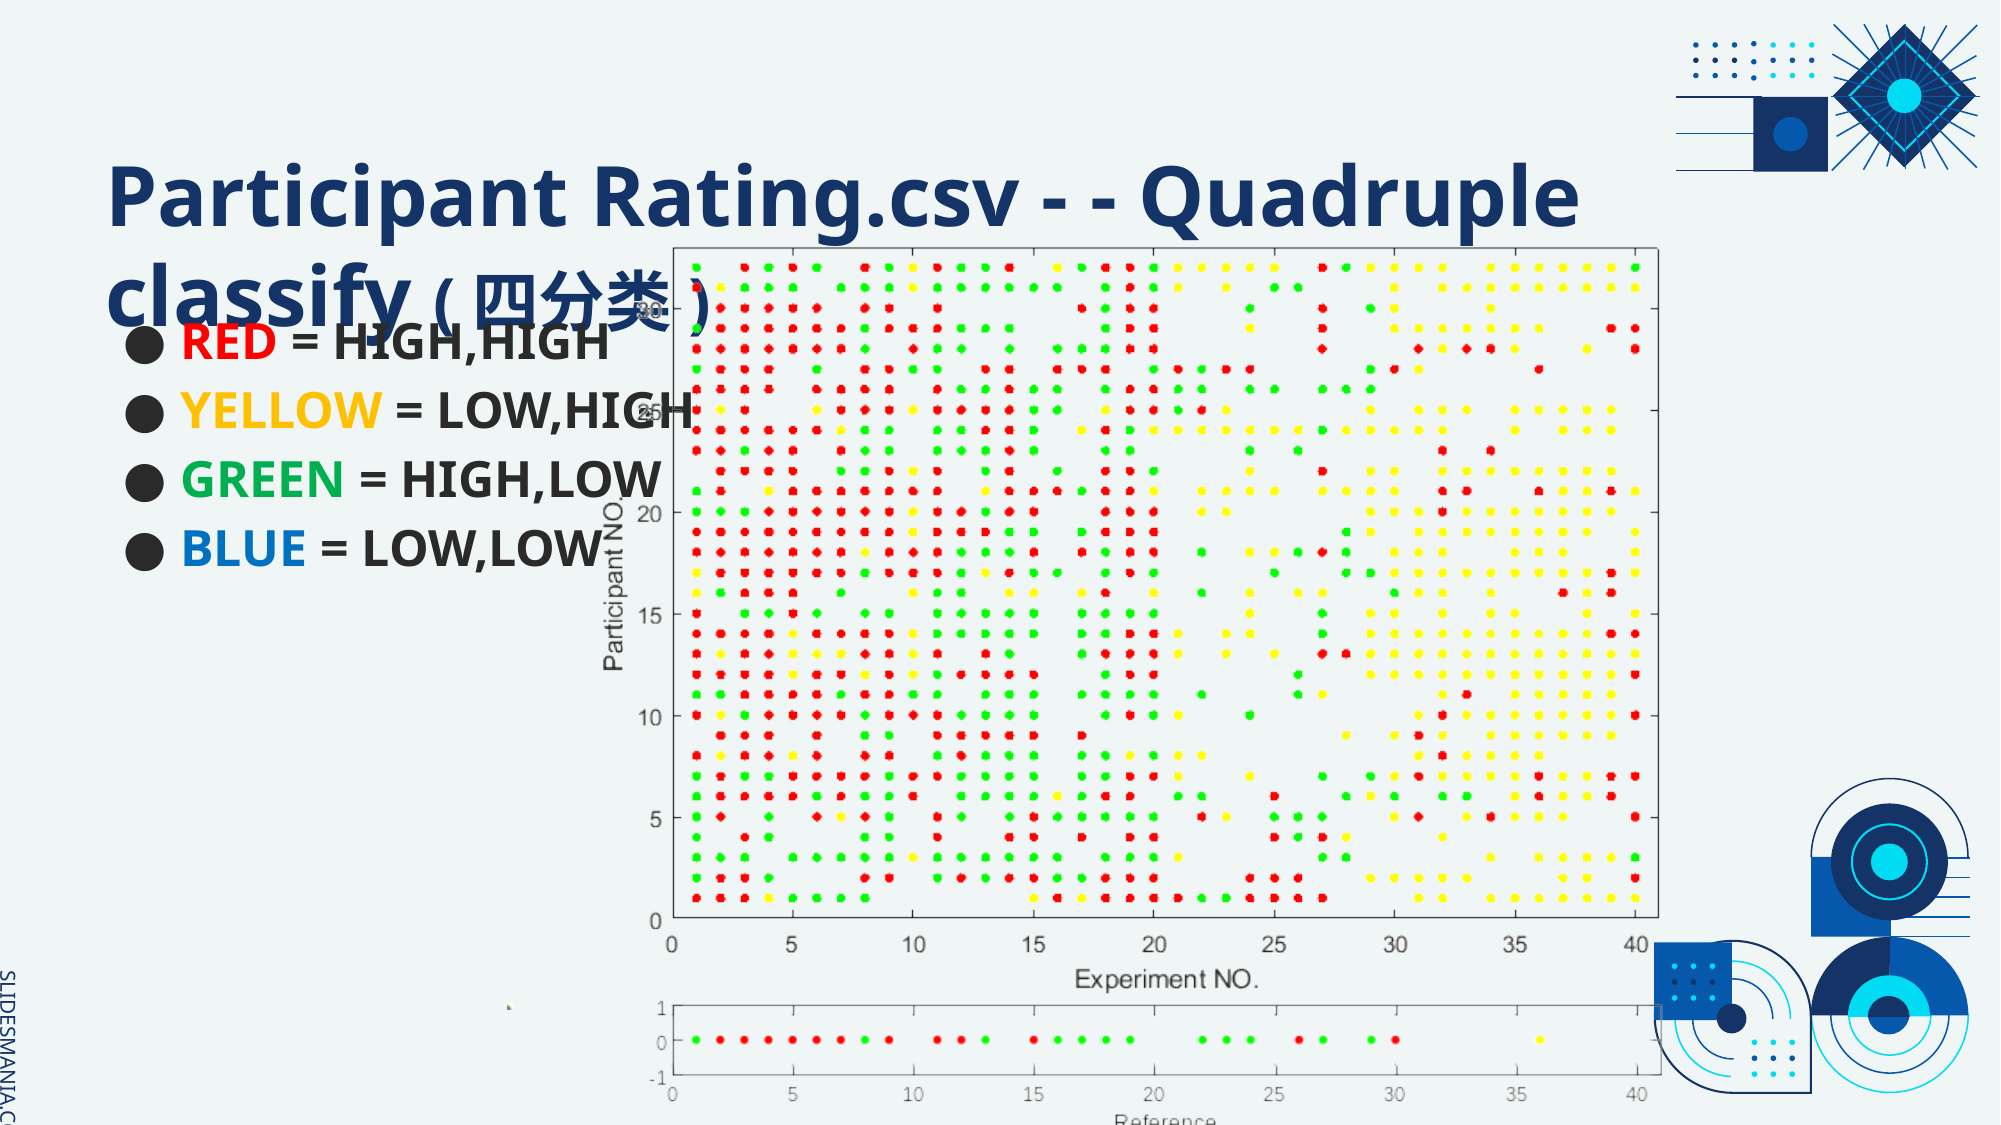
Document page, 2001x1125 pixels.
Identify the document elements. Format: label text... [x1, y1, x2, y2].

title Participant Rating.csv - - Quadruple classify (四分类) [85, 123, 1742, 249]
picture [507, 185, 1781, 1125]
list RED = HIGH,HIGH YELLOW = LOW,HIGH GREEN = HIGH,LOW BLUE = LOW,LOW [85, 280, 502, 1021]
